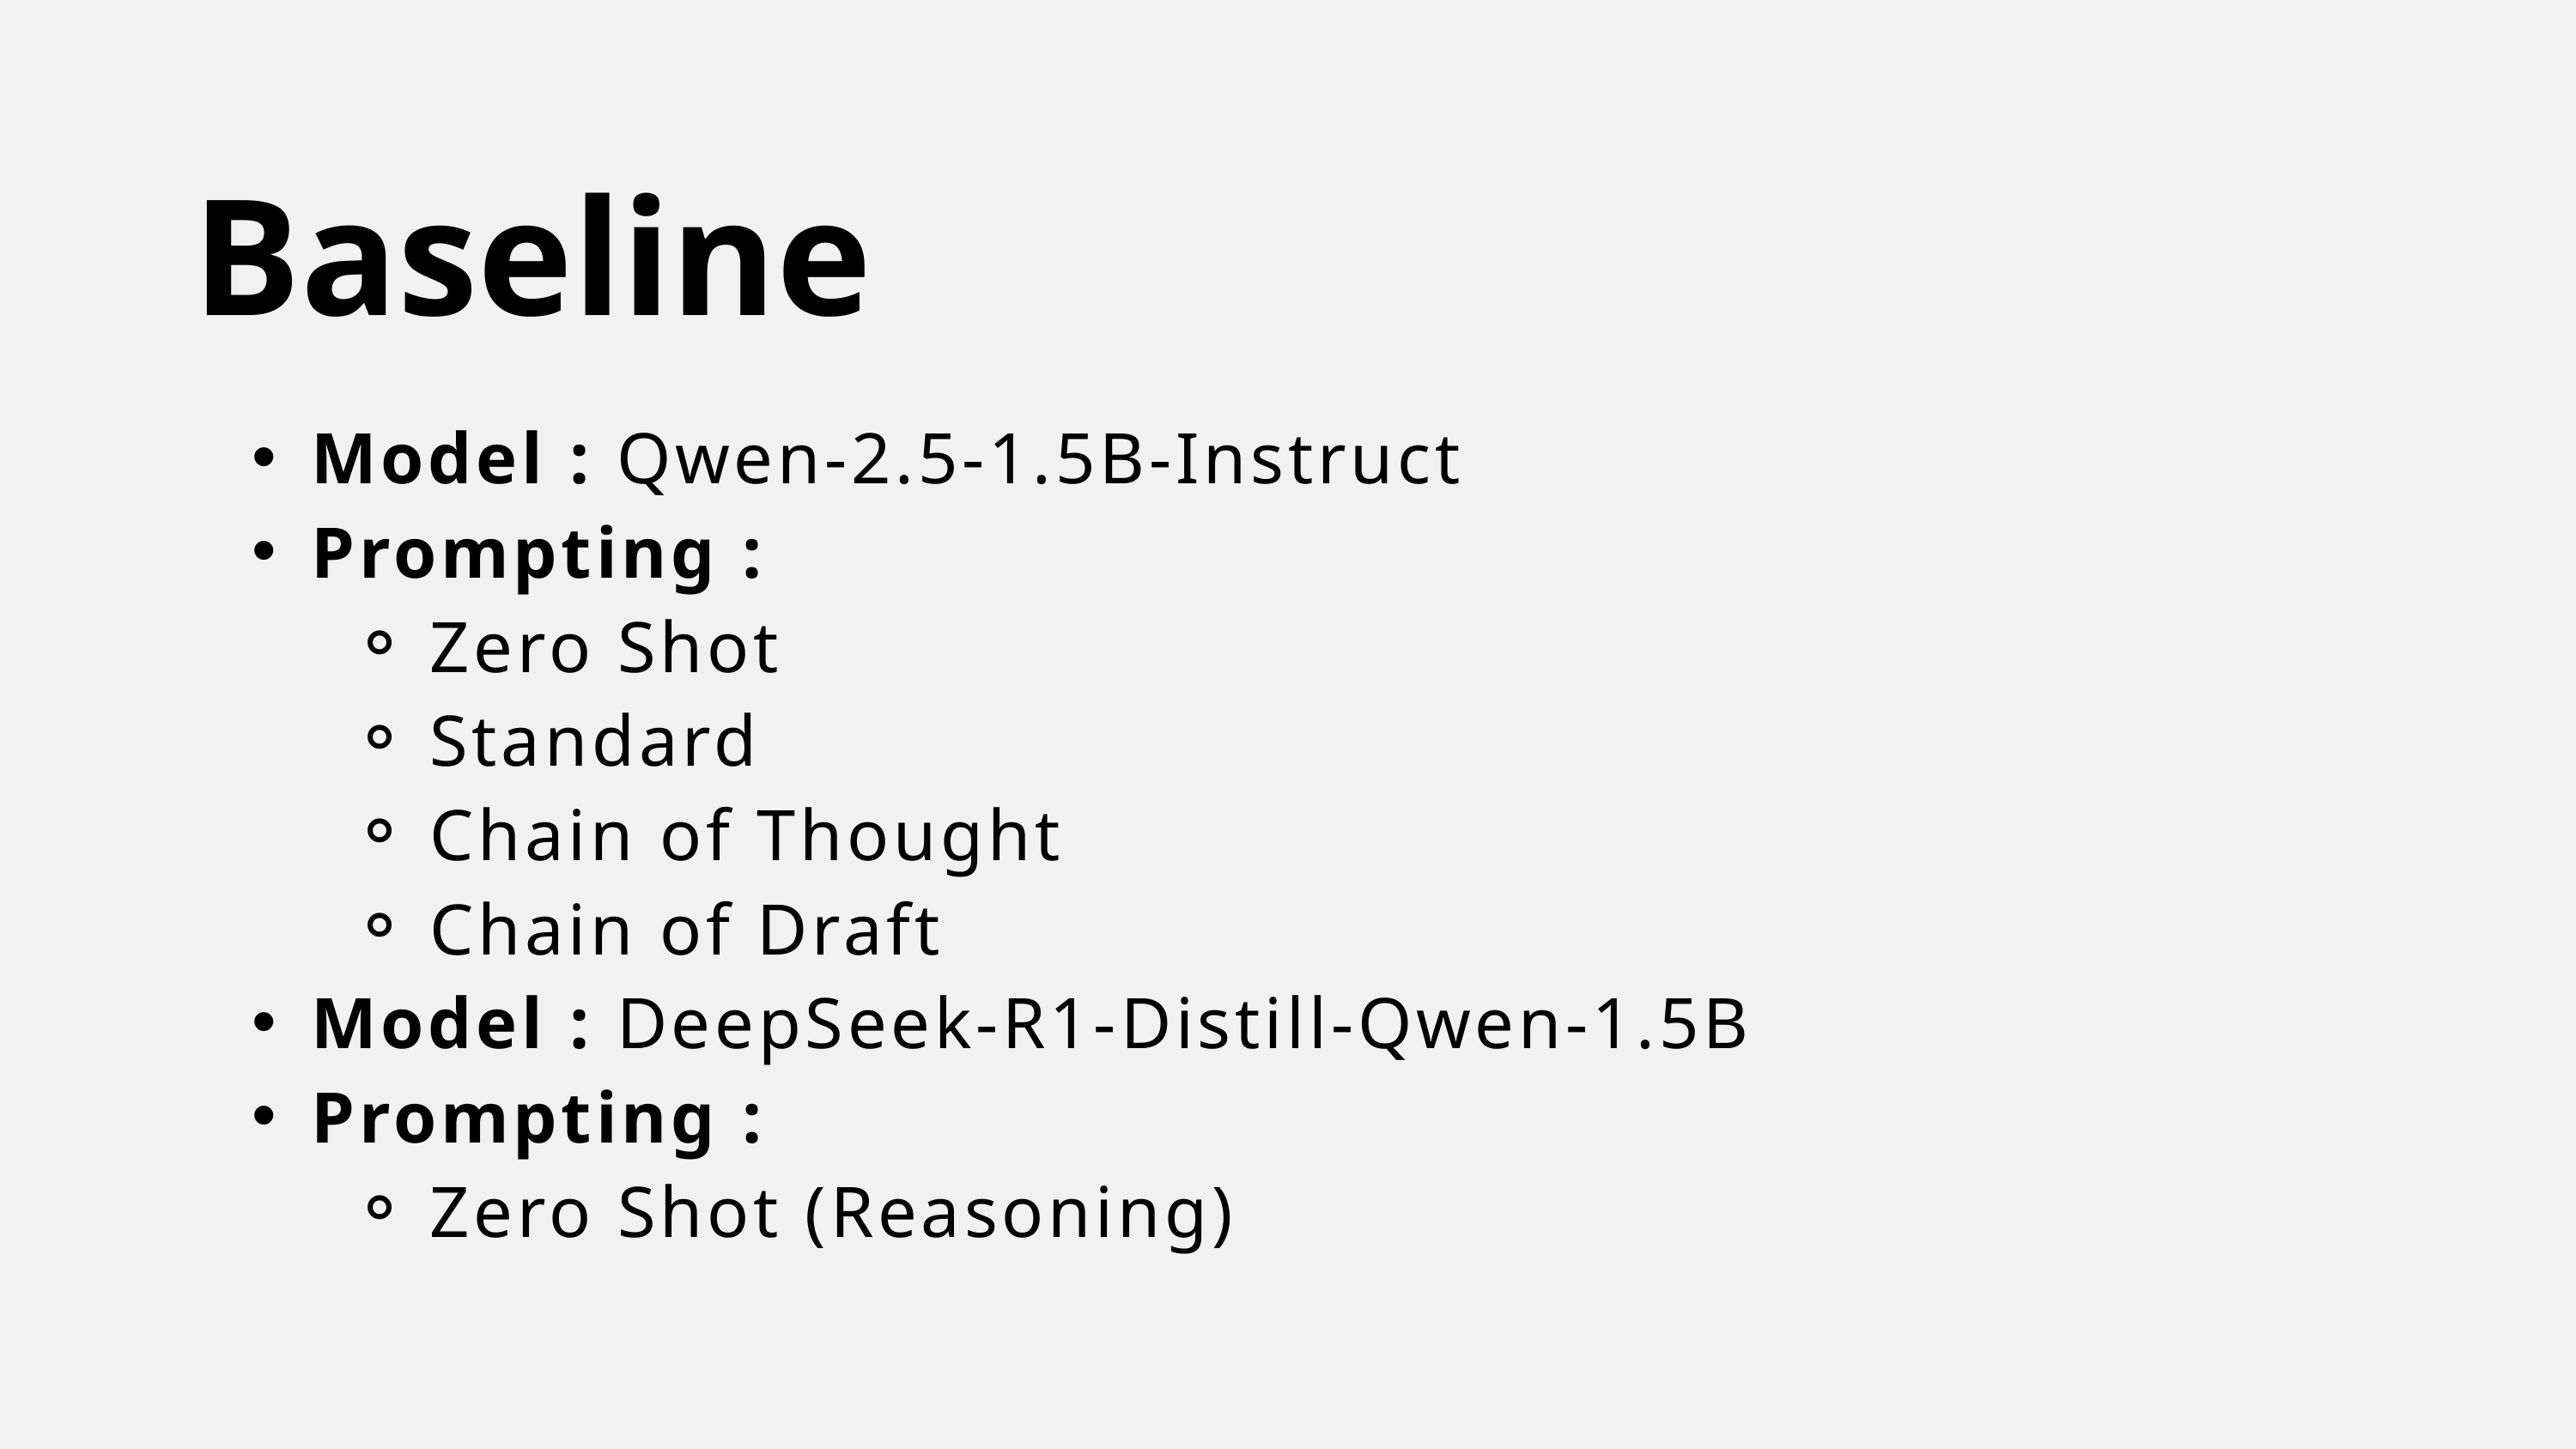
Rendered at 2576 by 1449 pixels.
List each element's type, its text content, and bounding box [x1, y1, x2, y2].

text_box Baseline [192, 191, 1298, 349]
text_box Model : Qwen-2.5-1.5B-Instruct Prompting : Zero Shot Standard Chain of Thought Chain of Draft Model : DeepSeek-R1-Distill-Qwen-1.5B Prompting : Zero Shot (Reasoning) [192, 403, 2416, 1345]
